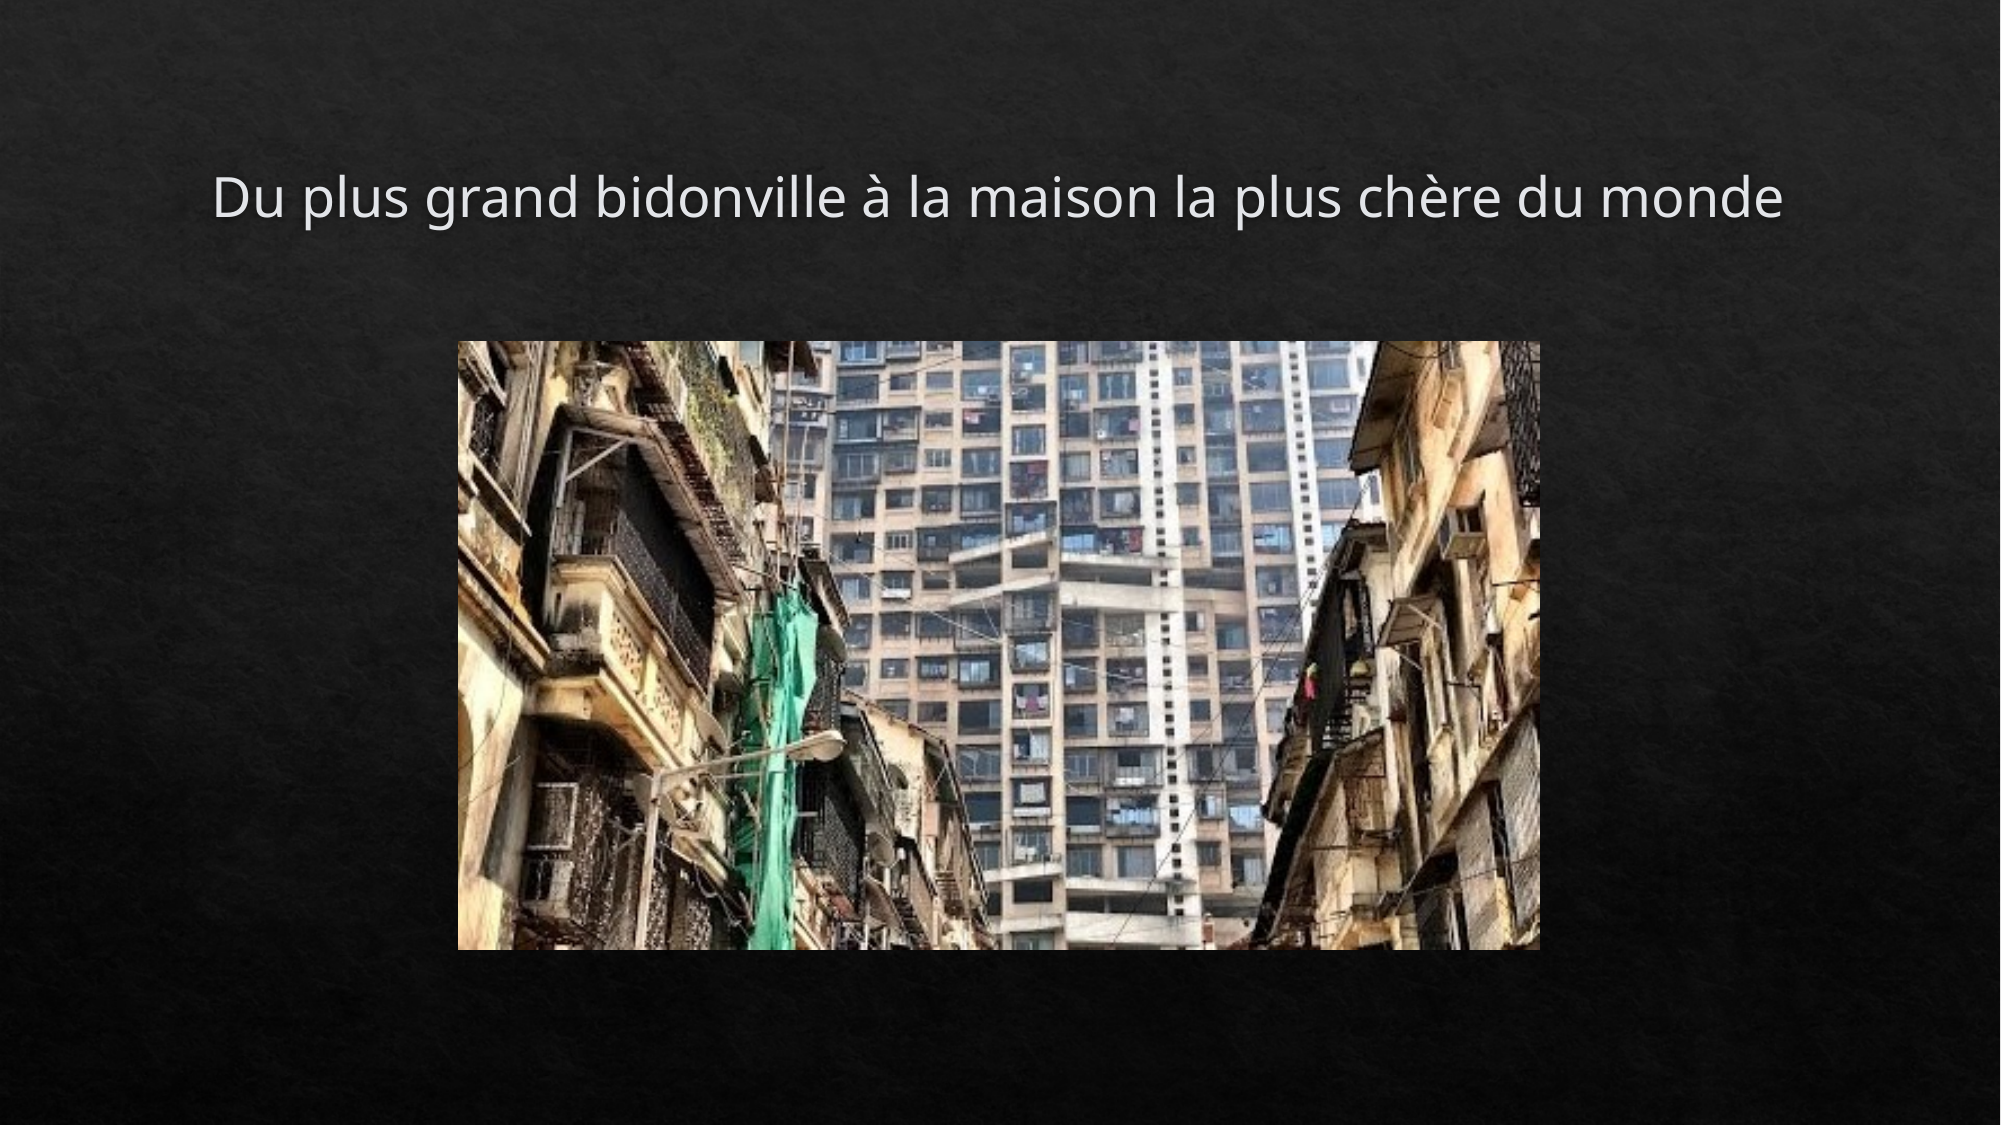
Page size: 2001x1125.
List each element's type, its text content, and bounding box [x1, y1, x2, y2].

title Du plus grand bidonville à la maison la plus chère du monde [149, 99, 1849, 307]
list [457, 340, 1542, 951]
